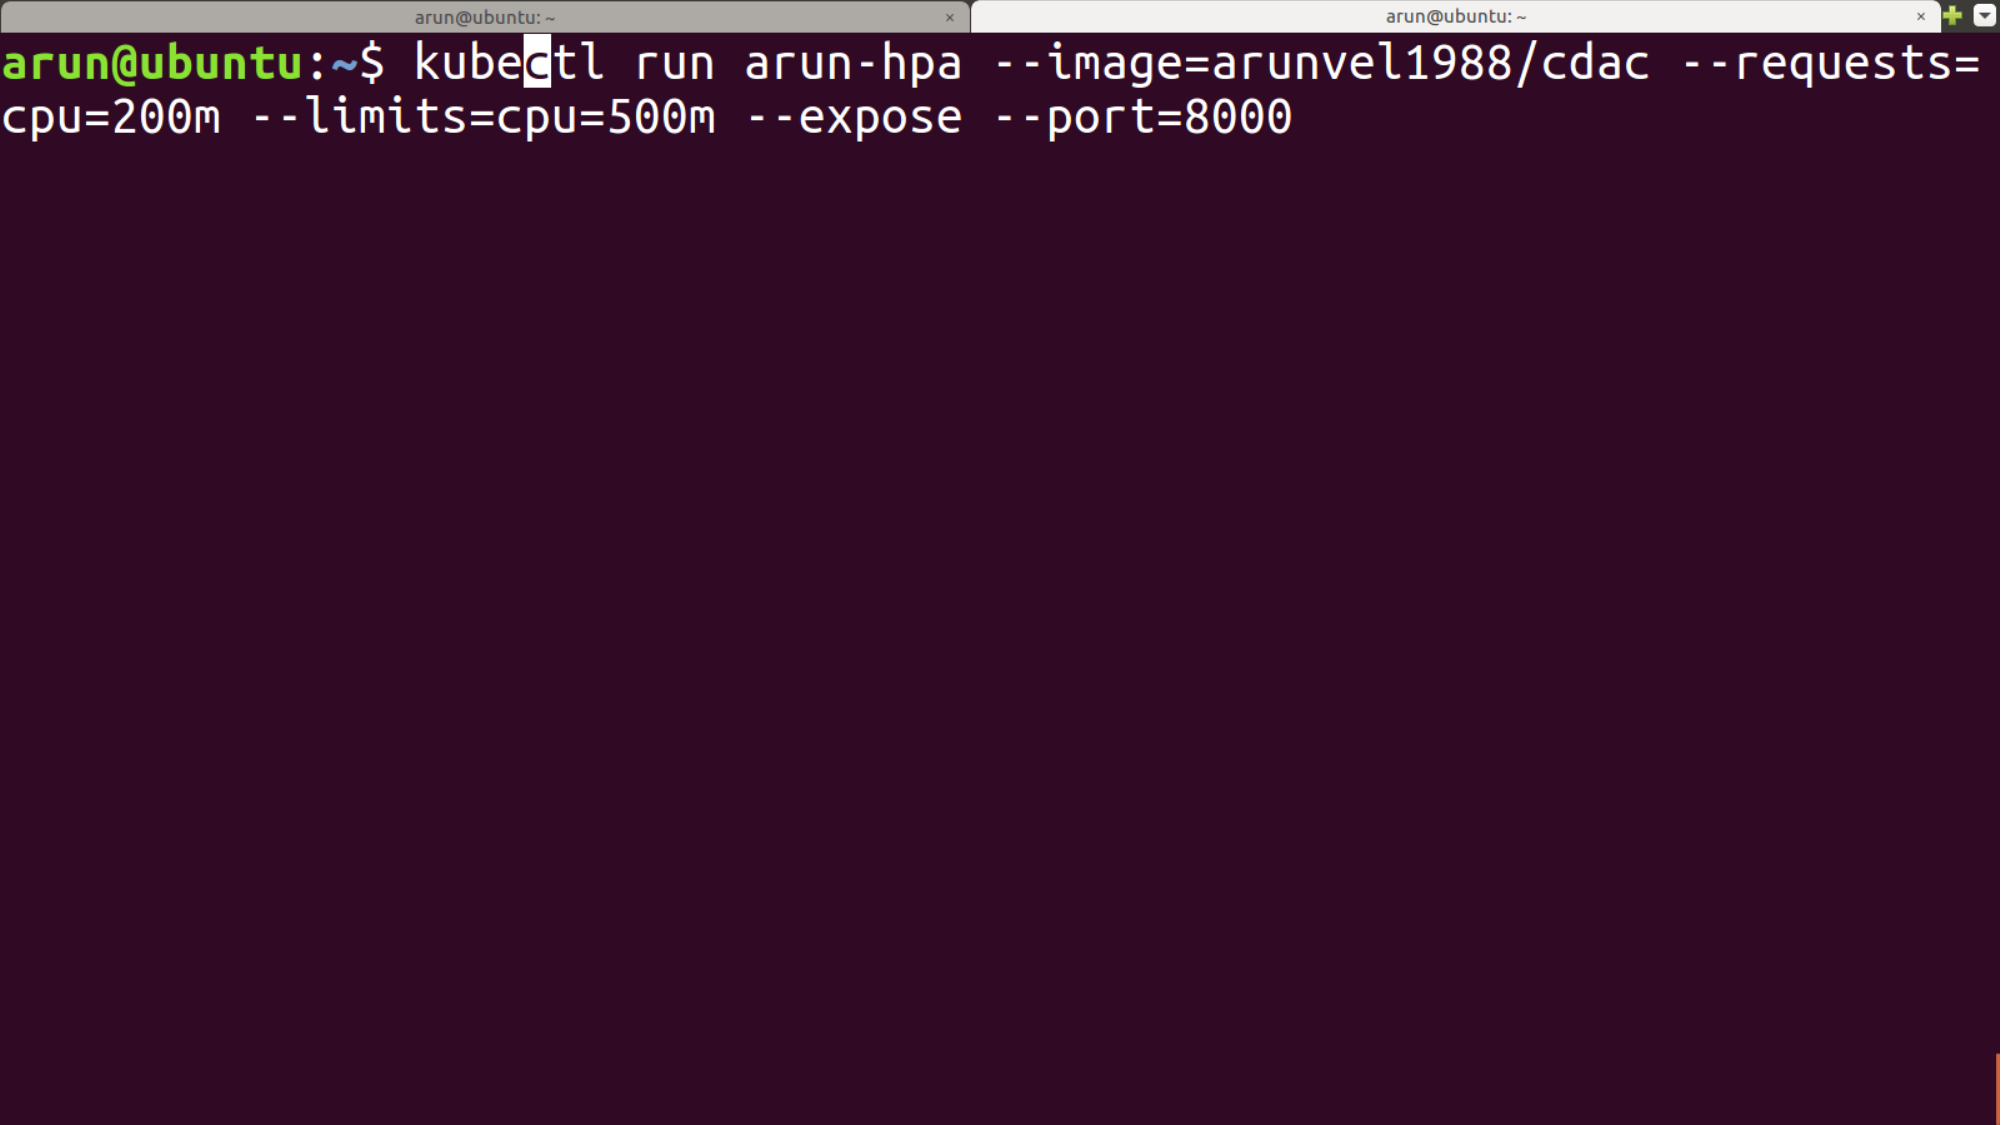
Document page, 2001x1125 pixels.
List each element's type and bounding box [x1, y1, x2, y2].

list [0, 0, 2000, 1125]
